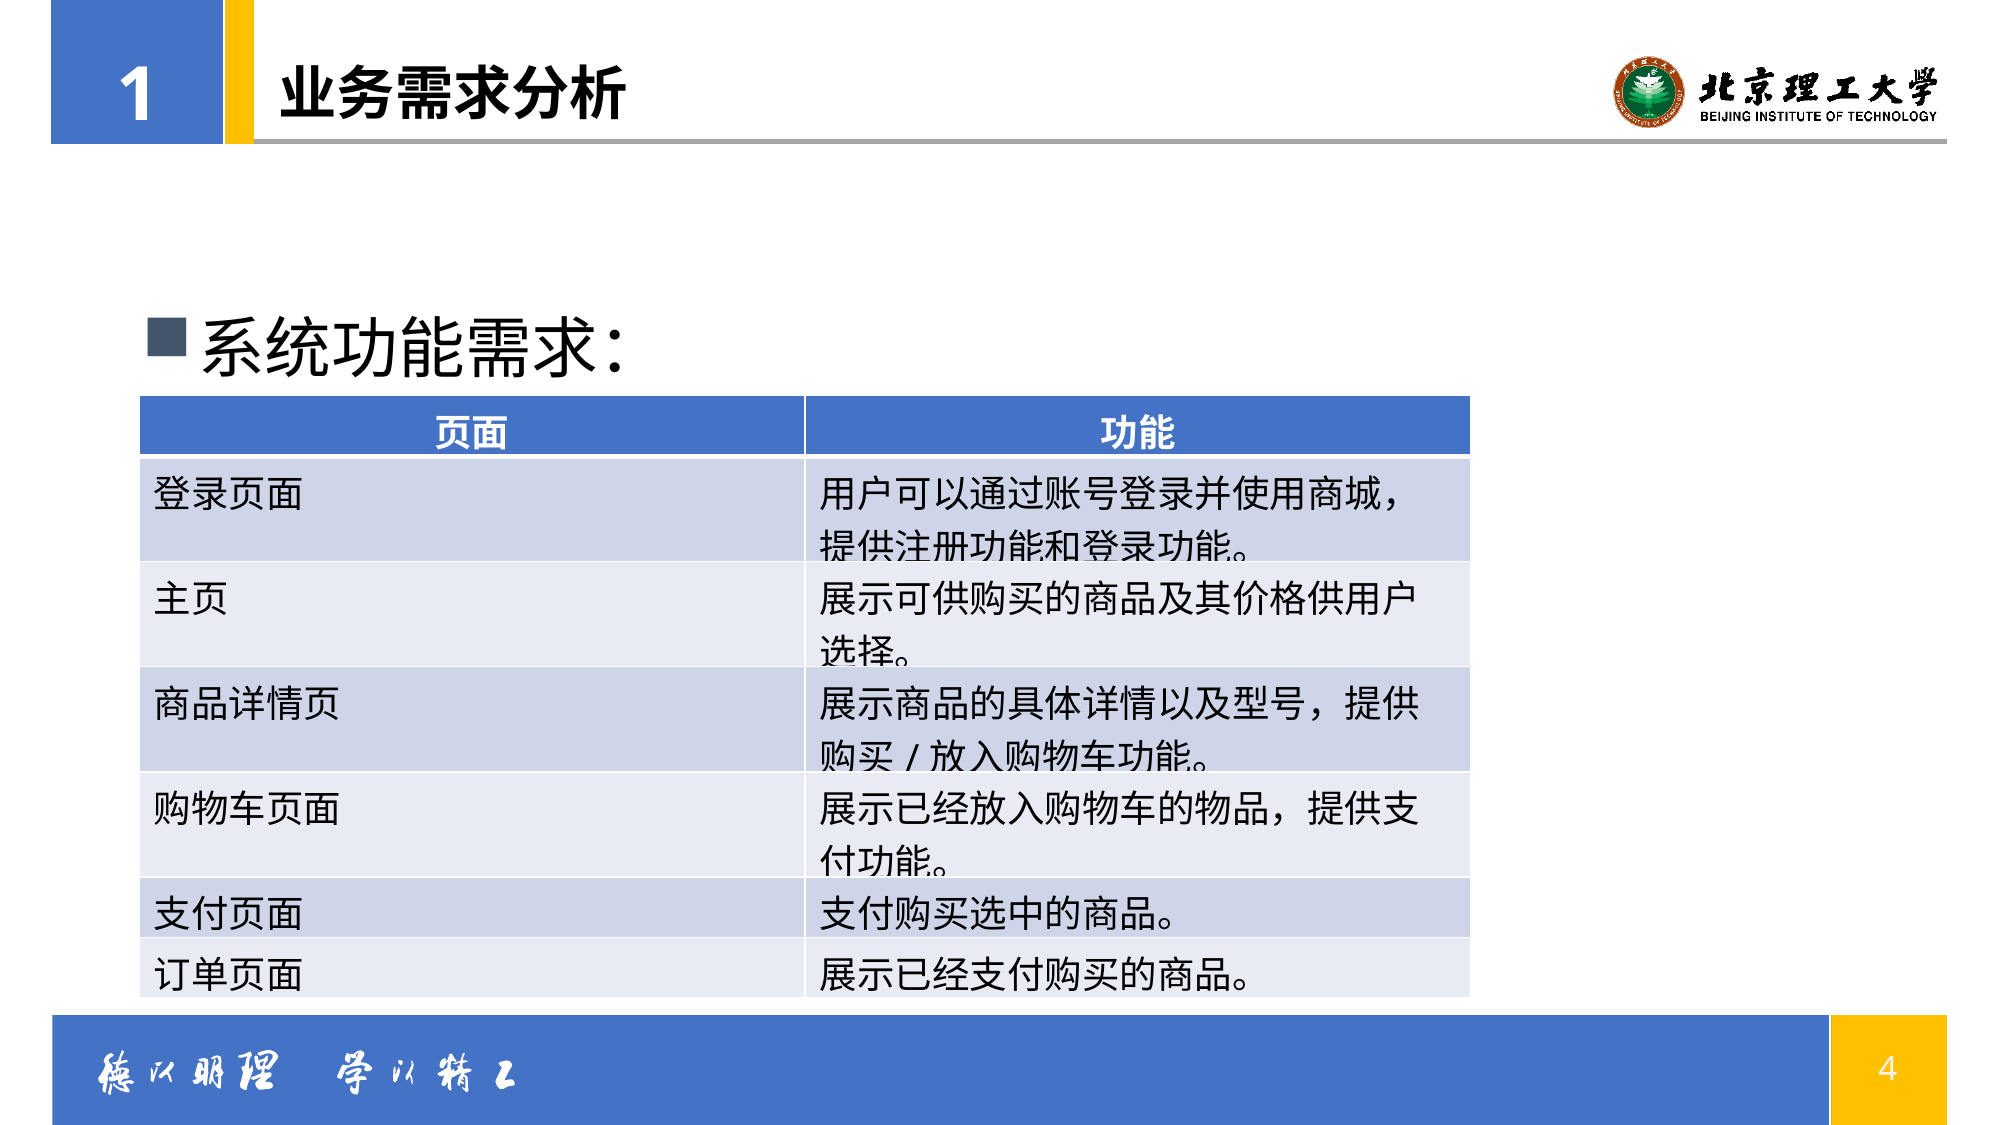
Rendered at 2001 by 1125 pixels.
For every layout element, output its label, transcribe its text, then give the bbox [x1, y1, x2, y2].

table_cell 主页 [140, 562, 804, 666]
table_cell 展示已经放入购物车的物品，提供支付功能。 [806, 773, 1470, 876]
table_cell 登录页面 [140, 459, 804, 561]
table_cell 展示商品的具体详情以及型号，提供购买/放入购物车功能。 [806, 667, 1470, 771]
table_cell 用户可以通过账号登录并使用商城，提供注册功能和登录功能。 [806, 459, 1470, 561]
table_cell 展示已经支付购买的商品。 [806, 938, 1470, 997]
picture [1682, 56, 1937, 128]
table_cell 商品详情页 [140, 667, 804, 771]
table_cell 购物车页面 [140, 773, 804, 876]
table_header 功能 [806, 396, 1470, 454]
table_cell 展示可供购买的商品及其价格供用户选择。 [806, 562, 1470, 666]
table_cell 订单页面 [140, 938, 804, 997]
title 业务需求分析 [263, 56, 1682, 136]
table_cell 支付页面 [140, 878, 804, 937]
text_box 系统功能需求： [127, 274, 1850, 523]
table_header 页面 [140, 396, 804, 454]
table_cell 支付购买选中的商品。 [806, 878, 1470, 937]
text_box 1 [58, 38, 218, 144]
